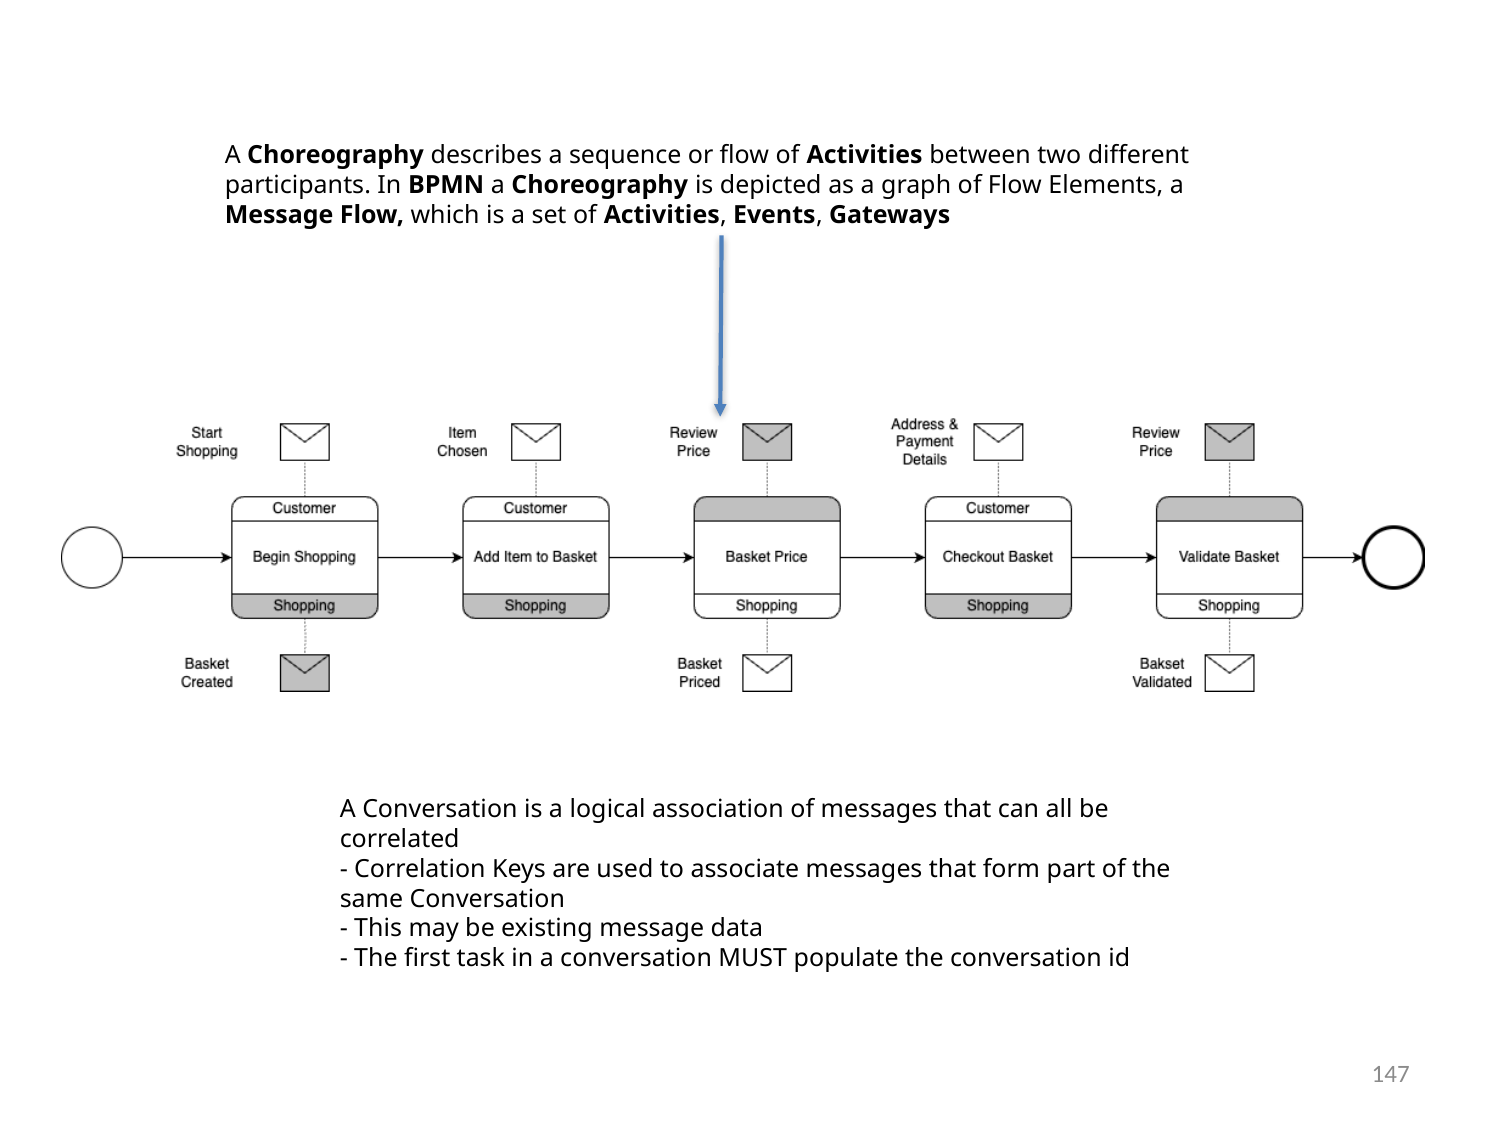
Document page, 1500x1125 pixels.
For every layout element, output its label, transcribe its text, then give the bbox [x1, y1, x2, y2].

picture [61, 416, 1426, 692]
slide_number 147 [1074, 1042, 1425, 1103]
text_box A Choreography describes a sequence or flow of Activities between two different participants. In BPMN a Choreography is depicted as a graph of Flow Elements, a Message Flow, which is a set of Activities, Events, Gateways [209, 130, 1234, 236]
text_box A Conversation is a logical association of messages that can all be correlated - Correlation Keys are used to associate messages that form part of the same Conversation - This may be existing message data - The first task in a conversation MUST populate the conversation id [324, 784, 1205, 980]
